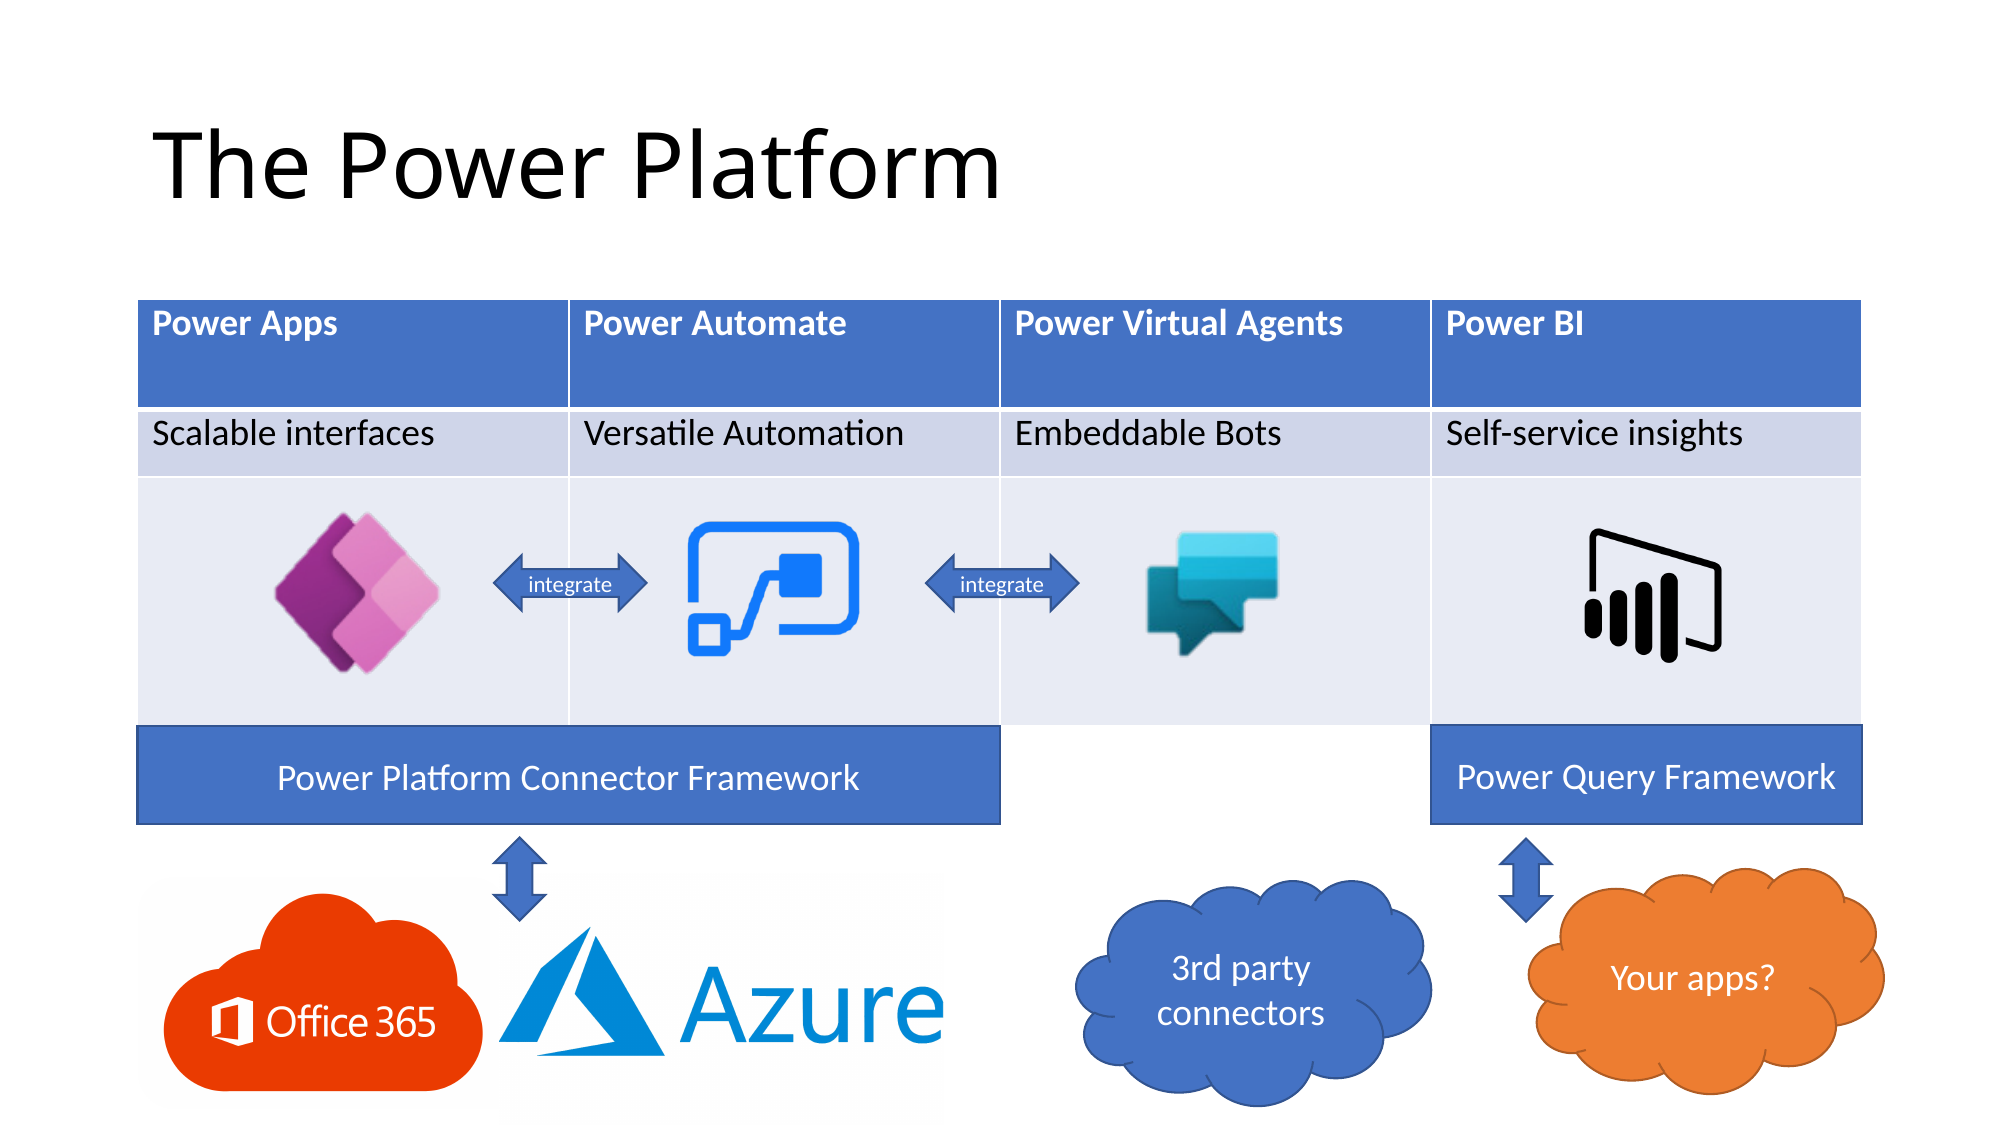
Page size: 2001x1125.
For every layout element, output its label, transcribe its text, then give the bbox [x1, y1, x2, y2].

text_box integrate [924, 552, 1080, 614]
picture [259, 463, 459, 712]
text_box [1497, 837, 1555, 924]
text_box Your apps? [1527, 867, 1885, 1096]
picture [672, 506, 872, 668]
table_cell [1432, 478, 1861, 724]
table_cell [1001, 478, 1430, 725]
table_cell [138, 478, 568, 725]
text_box integrate [492, 552, 648, 614]
table_cell [570, 478, 999, 725]
table_header Power Virtual Agents [1001, 300, 1430, 407]
table_cell Scalable interfaces [138, 412, 568, 476]
title The Power Platform [137, 59, 1863, 278]
picture [1557, 496, 1741, 701]
table_header Power Apps [138, 300, 568, 407]
picture [100, 824, 944, 1125]
text_box Power Platform Connector Framework [136, 725, 1001, 825]
picture [1133, 506, 1304, 665]
text_box 3rd party connectors [1075, 880, 1433, 1108]
table_cell Embeddable Bots [1001, 412, 1430, 476]
text_box Power Query Framework [1430, 724, 1863, 825]
table_cell Self-service insights [1432, 412, 1861, 476]
table_cell Versatile Automation [570, 412, 999, 476]
table_header Power Automate [570, 300, 999, 407]
table_header Power BI [1432, 300, 1861, 407]
